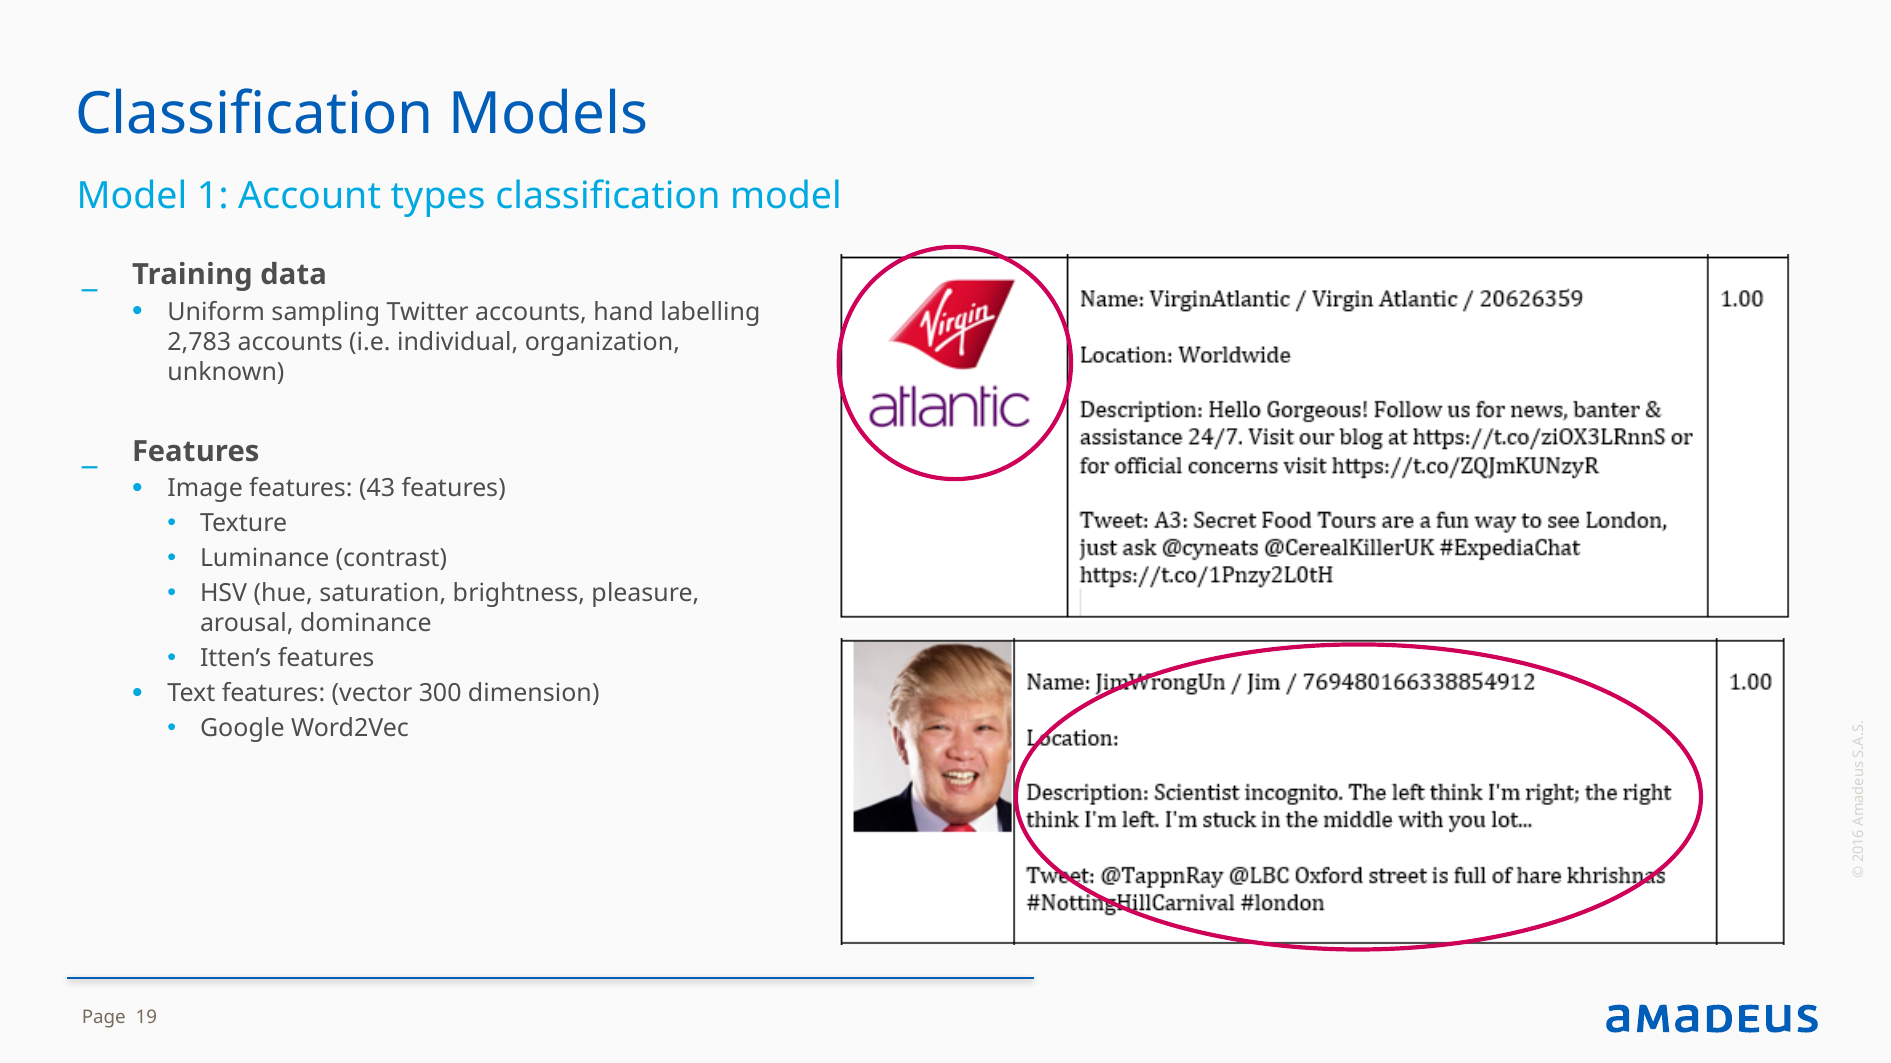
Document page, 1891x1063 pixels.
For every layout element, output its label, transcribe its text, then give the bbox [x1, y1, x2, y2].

title Classification Models [66, 67, 1719, 163]
footer © 2016 Amadeus S.A.S. [1830, 247, 1887, 932]
text_box [914, 244, 996, 252]
picture [838, 638, 1787, 946]
list Training data Uniform sampling Twitter accounts, hand labelling 2,783 accounts (i.e. individual, organization, unknown) Features Image features: (43 features) Texture Luminance (contrast) HSV (hue, saturation, brightness, pleasure, arousal, dominance Itten’s features Text features: (vector 300 dimension) Google Word2Vec [66, 248, 816, 950]
picture [838, 253, 1791, 621]
list Model 1: Account types classification model [66, 163, 1720, 231]
